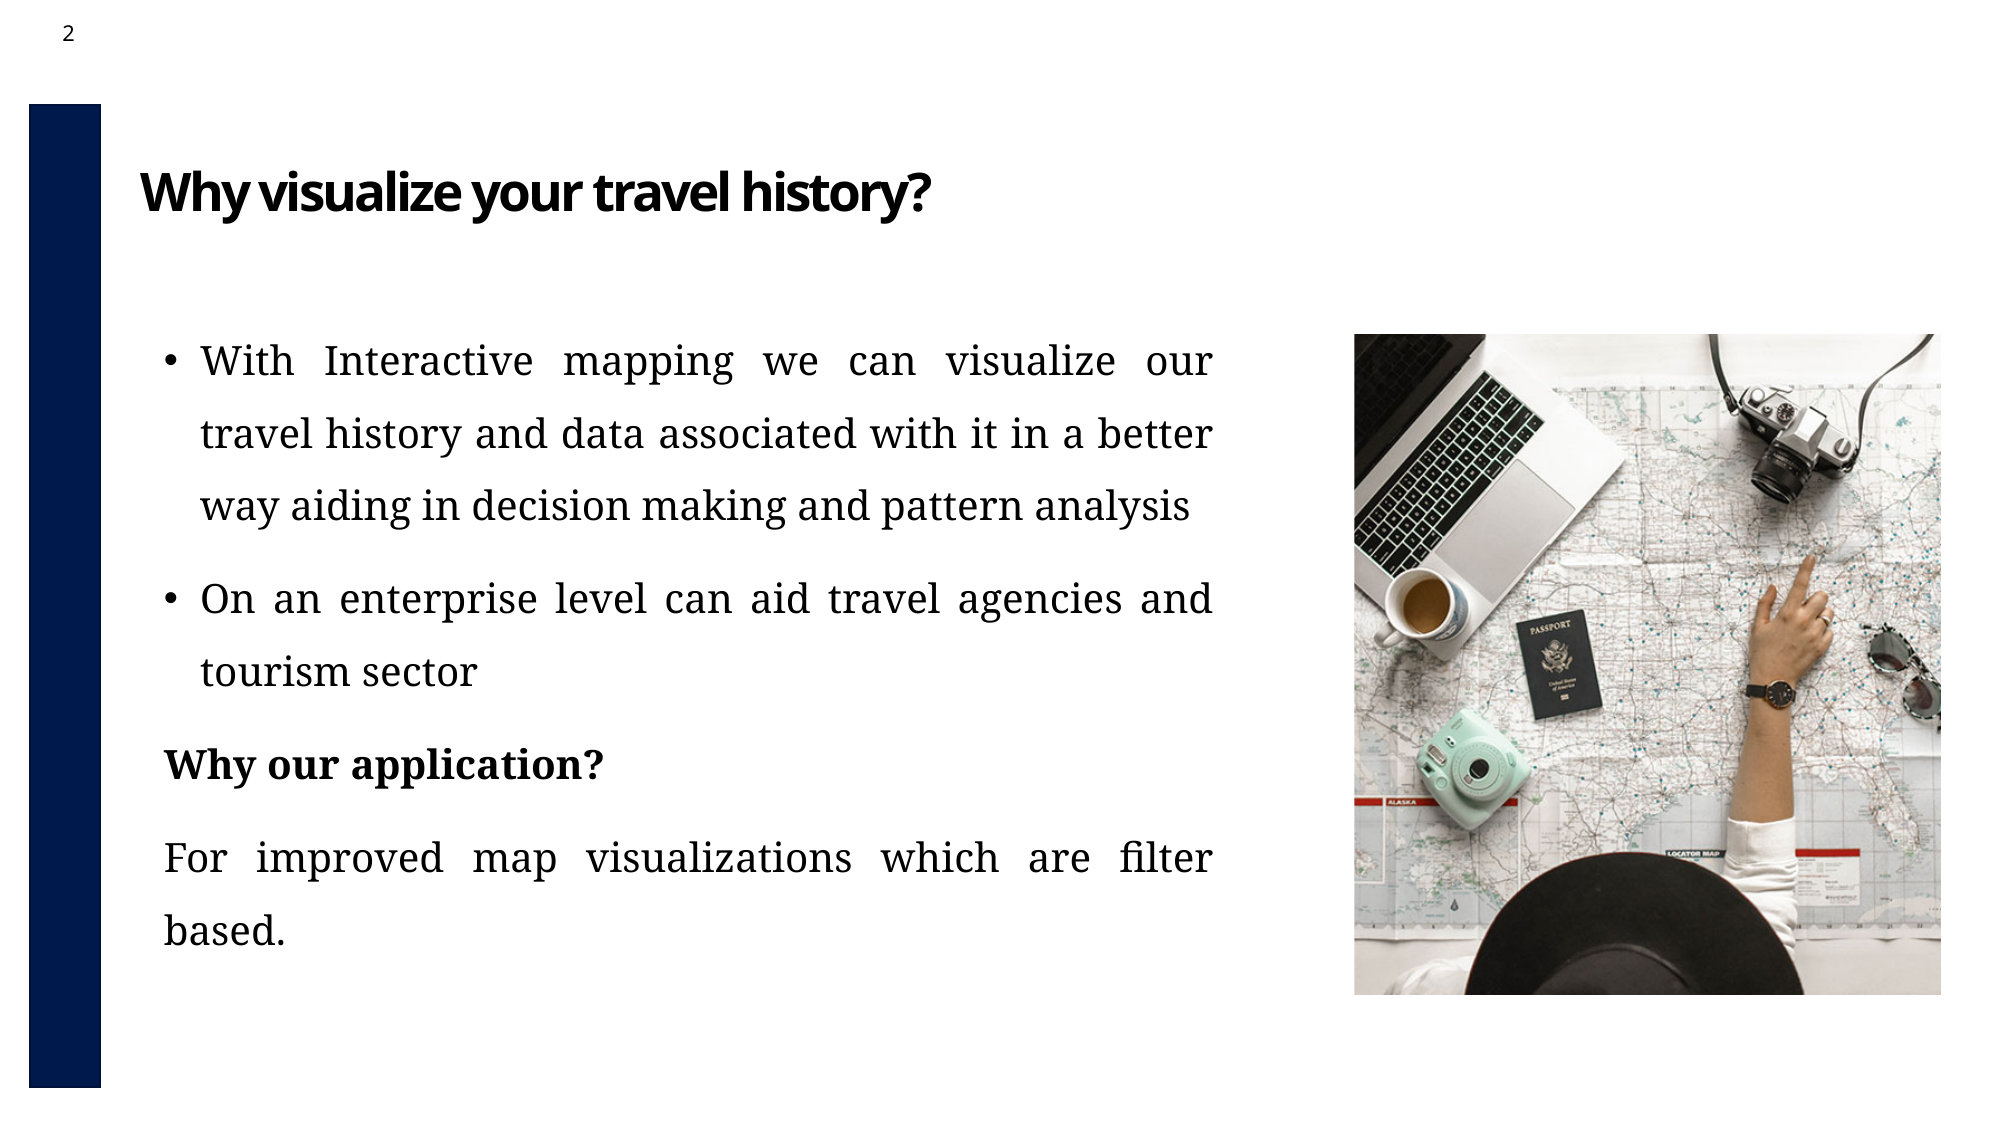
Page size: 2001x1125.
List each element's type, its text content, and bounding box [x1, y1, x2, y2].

picture [1354, 334, 1941, 995]
list With Interactive mapping we can visualize our travel history and data associated with it in a better way aiding in decision making and pattern analysis On an enterprise level can aid travel agencies and tourism sector Why our application? For improved map visualizations which are filter based. [163, 303, 1230, 1026]
text_box [29, 104, 101, 1088]
title Why visualize your travel history? [140, 155, 1395, 230]
